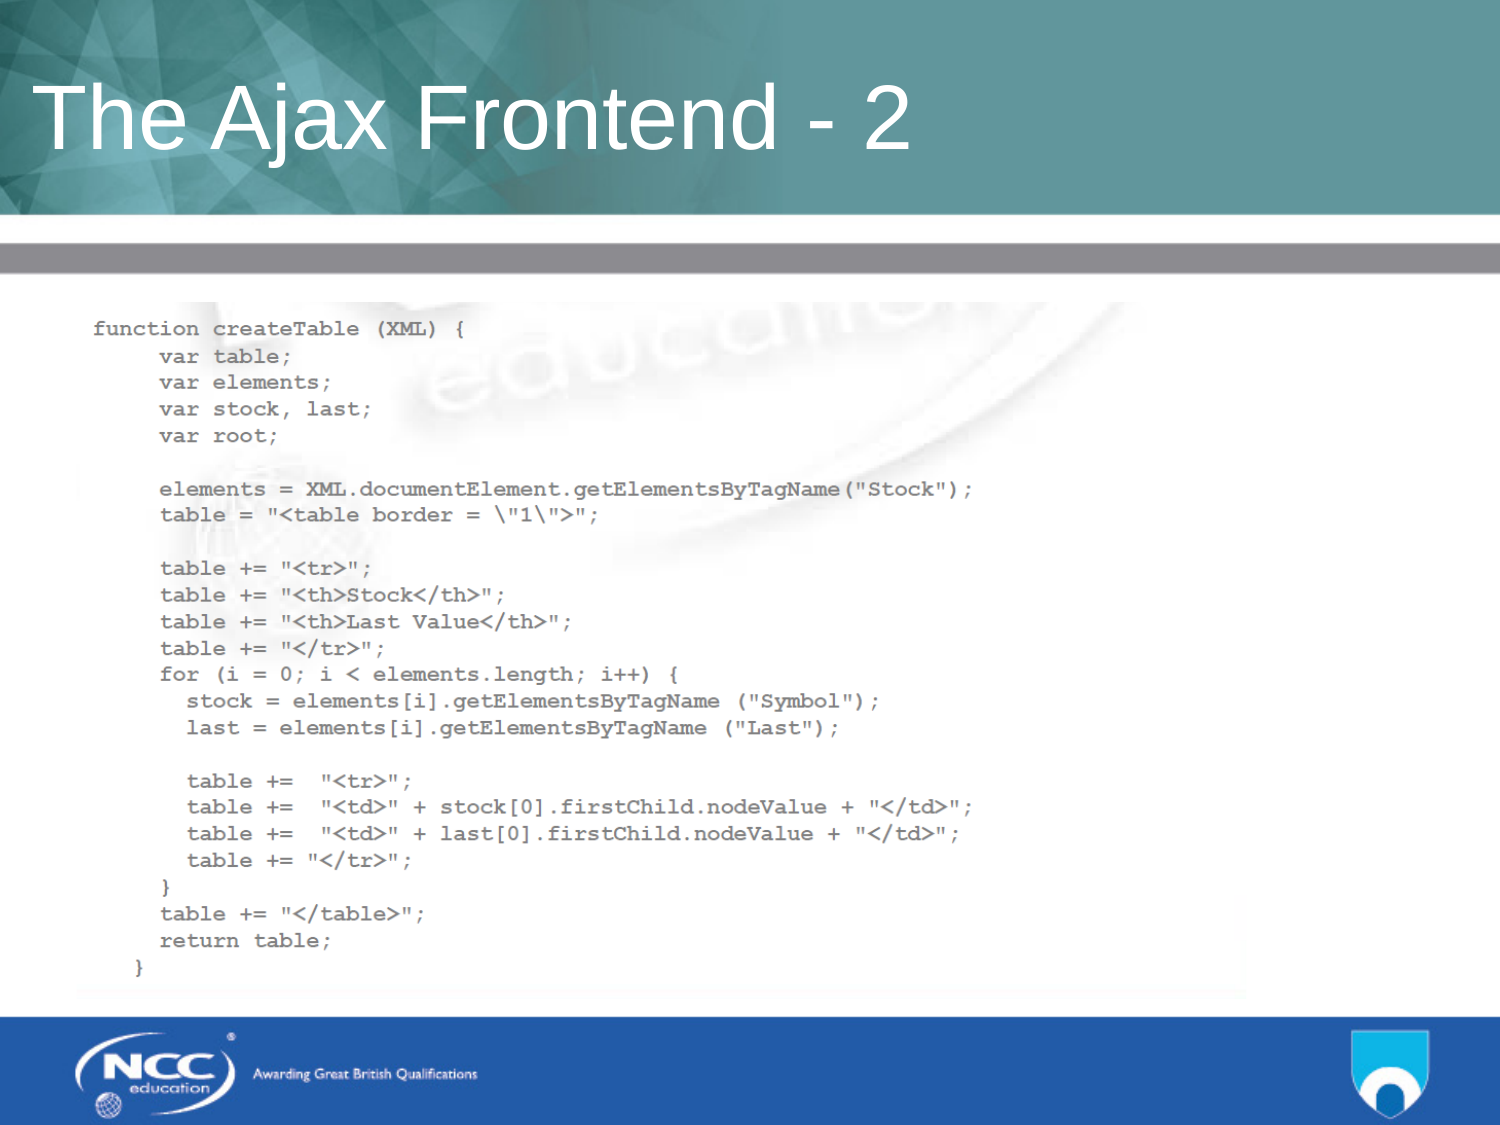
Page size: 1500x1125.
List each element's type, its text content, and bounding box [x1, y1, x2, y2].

title The Ajax Frontend - 2 [16, 19, 1459, 207]
picture [0, 0, 1500, 1125]
